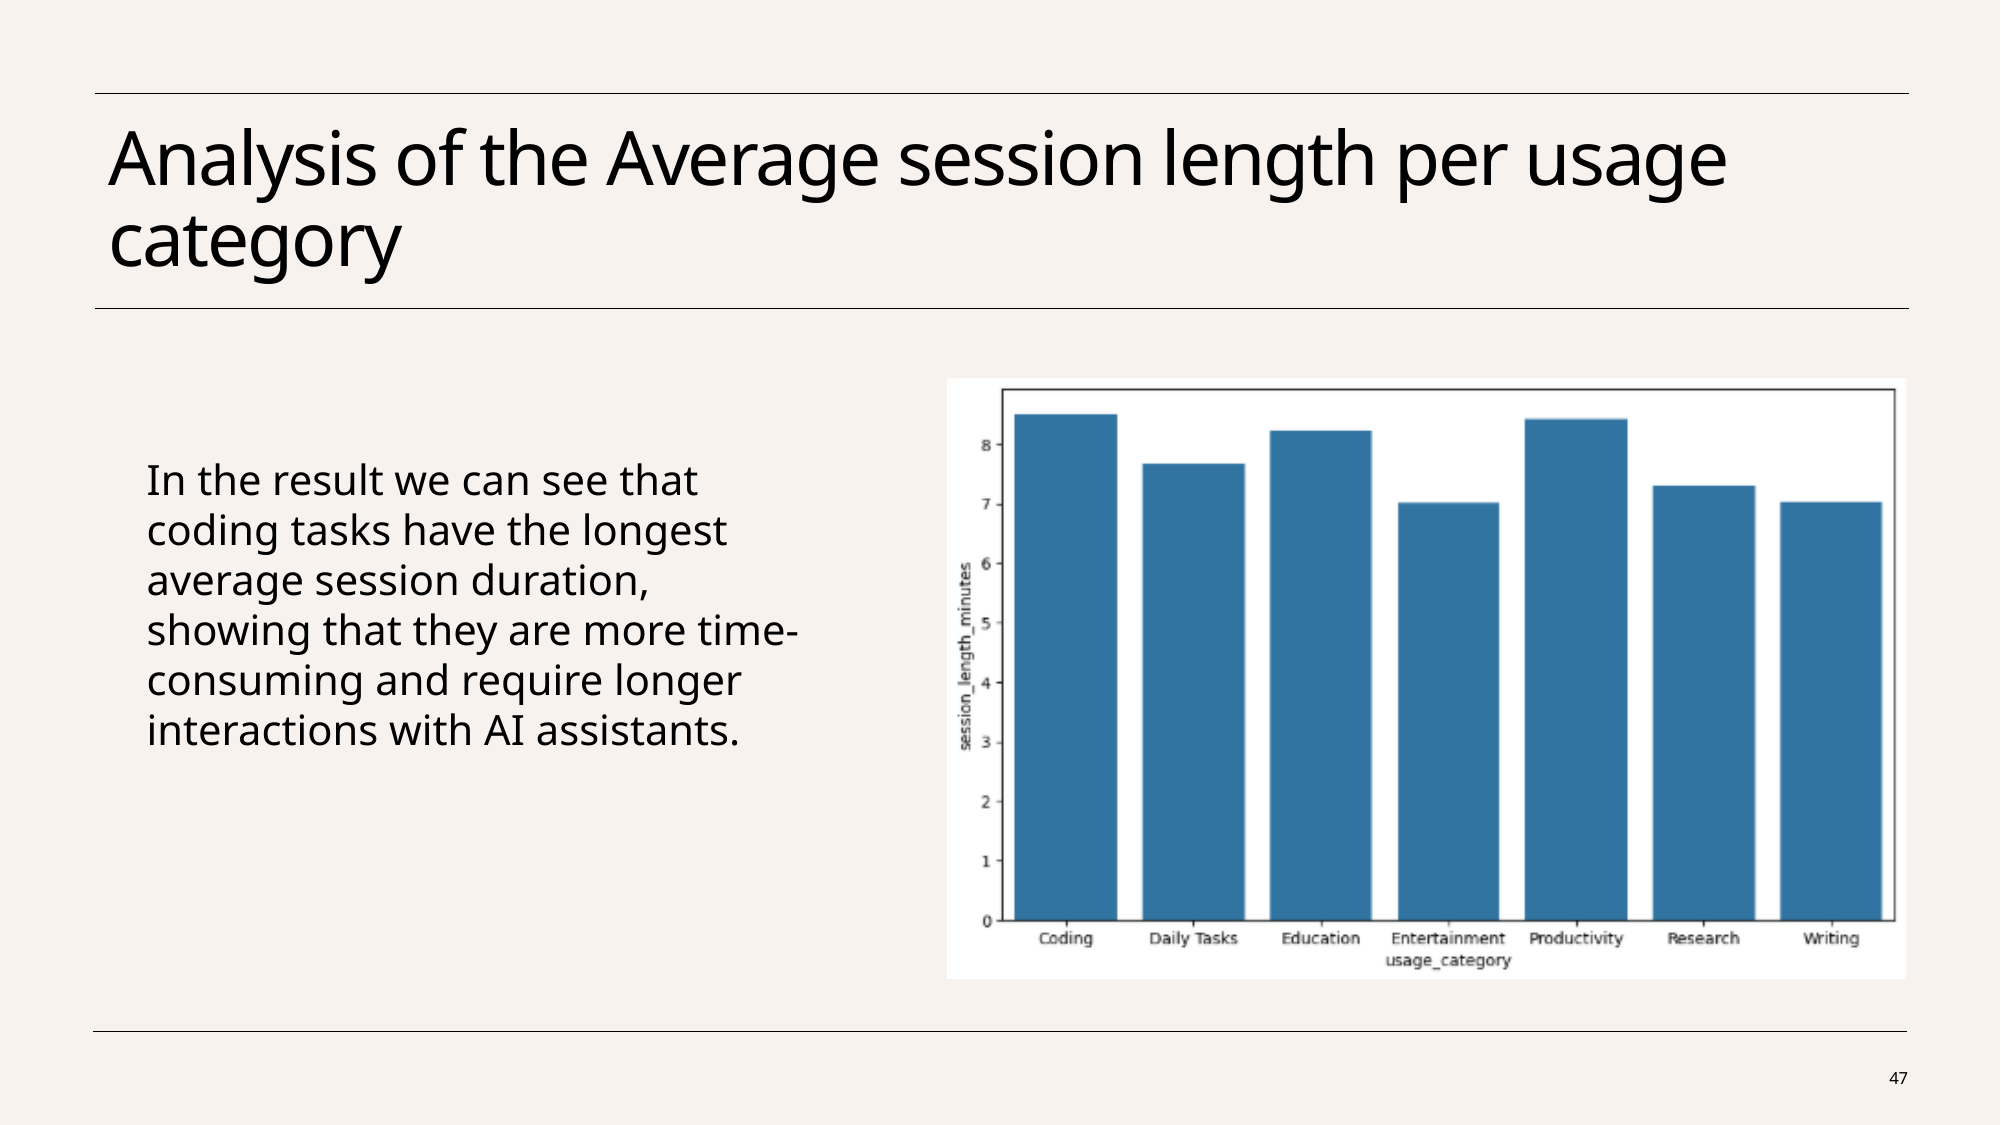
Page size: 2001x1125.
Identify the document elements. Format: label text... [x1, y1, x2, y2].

title Analysis of the Average session length per usage category [93, 113, 1907, 291]
slide_number 47 [1808, 1049, 1924, 1110]
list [947, 378, 1907, 979]
text_box In the result we can see that coding tasks have the longest average session duration, showing that they are more time-consuming and require longer interactions with AI assistants. [131, 446, 836, 762]
